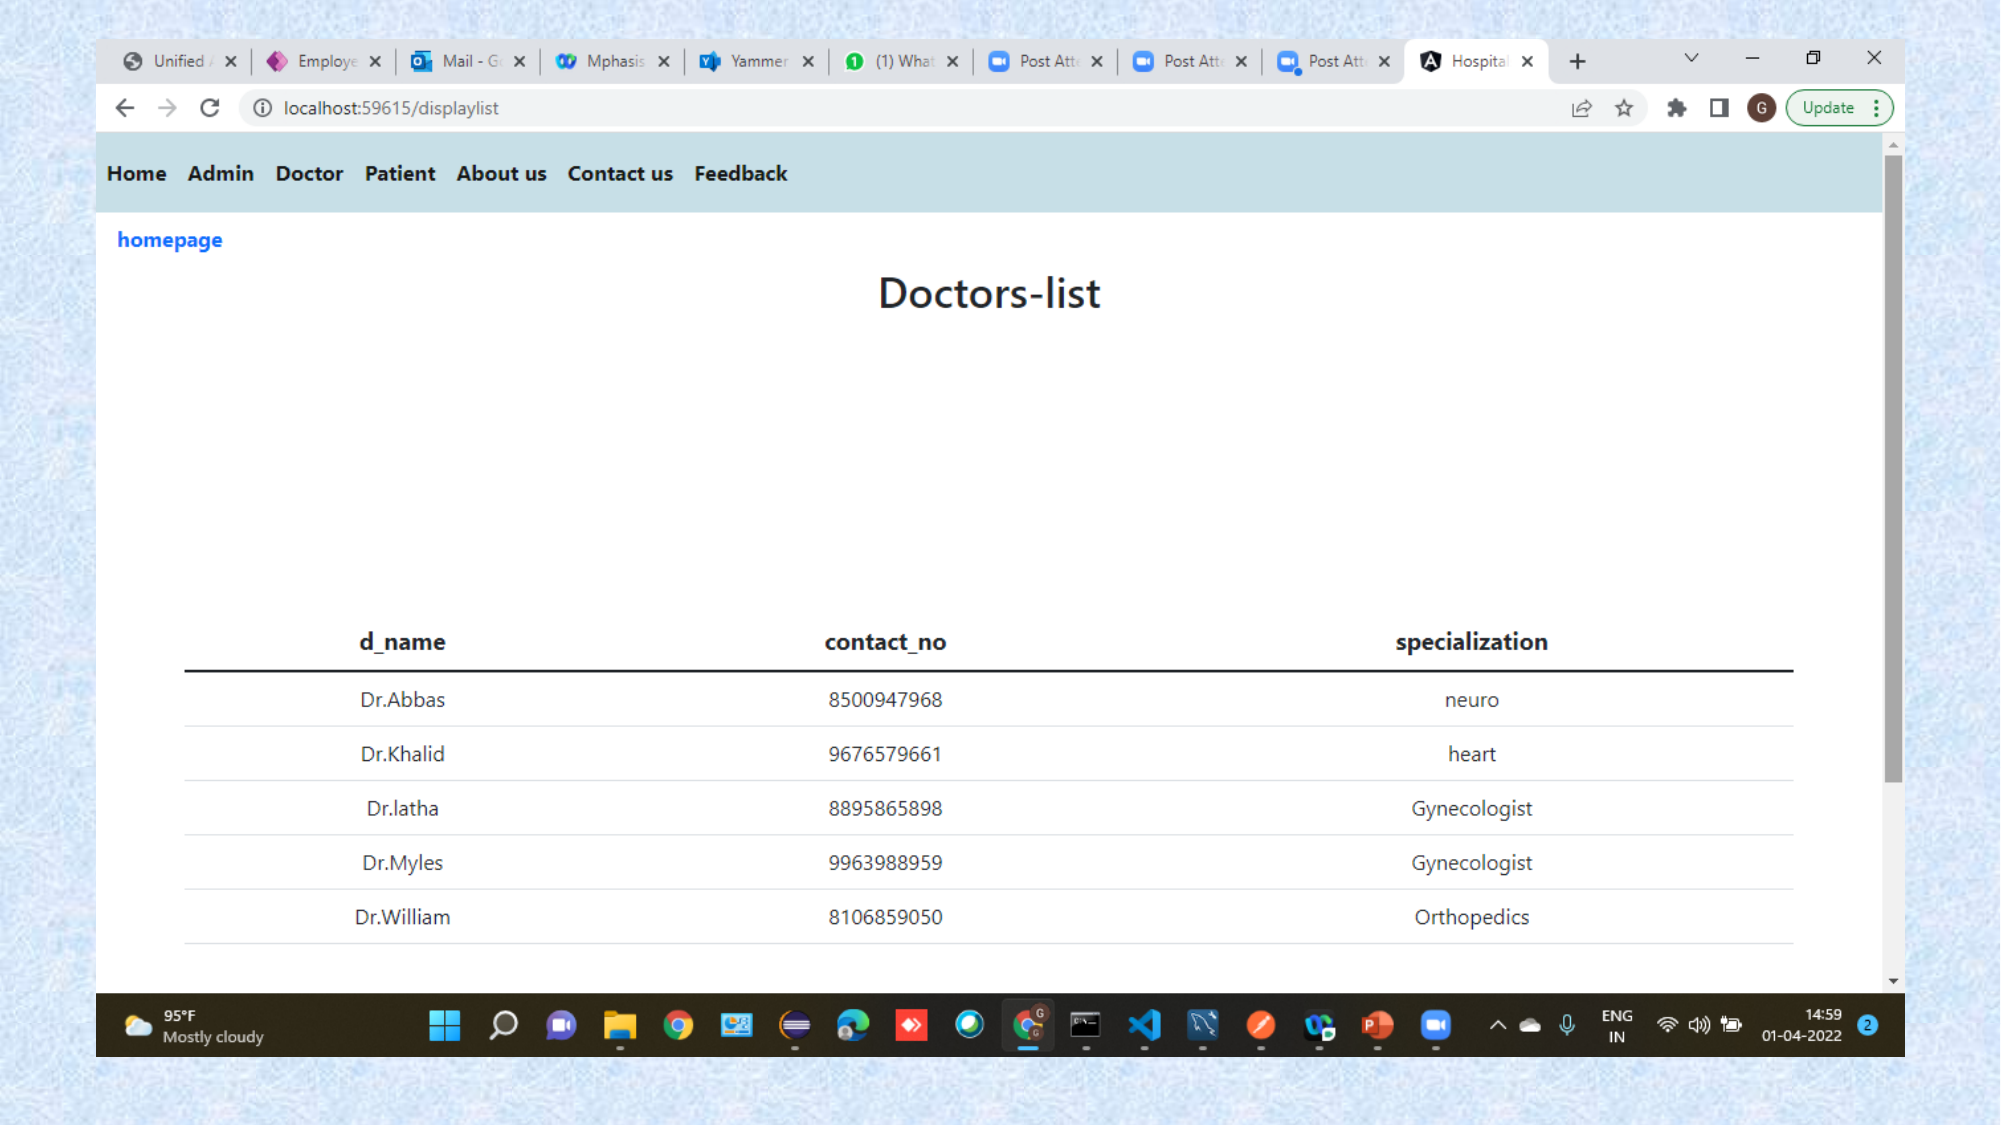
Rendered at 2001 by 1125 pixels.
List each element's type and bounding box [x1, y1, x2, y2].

list [101, 44, 1900, 1053]
picture [0, 0, 2001, 1125]
